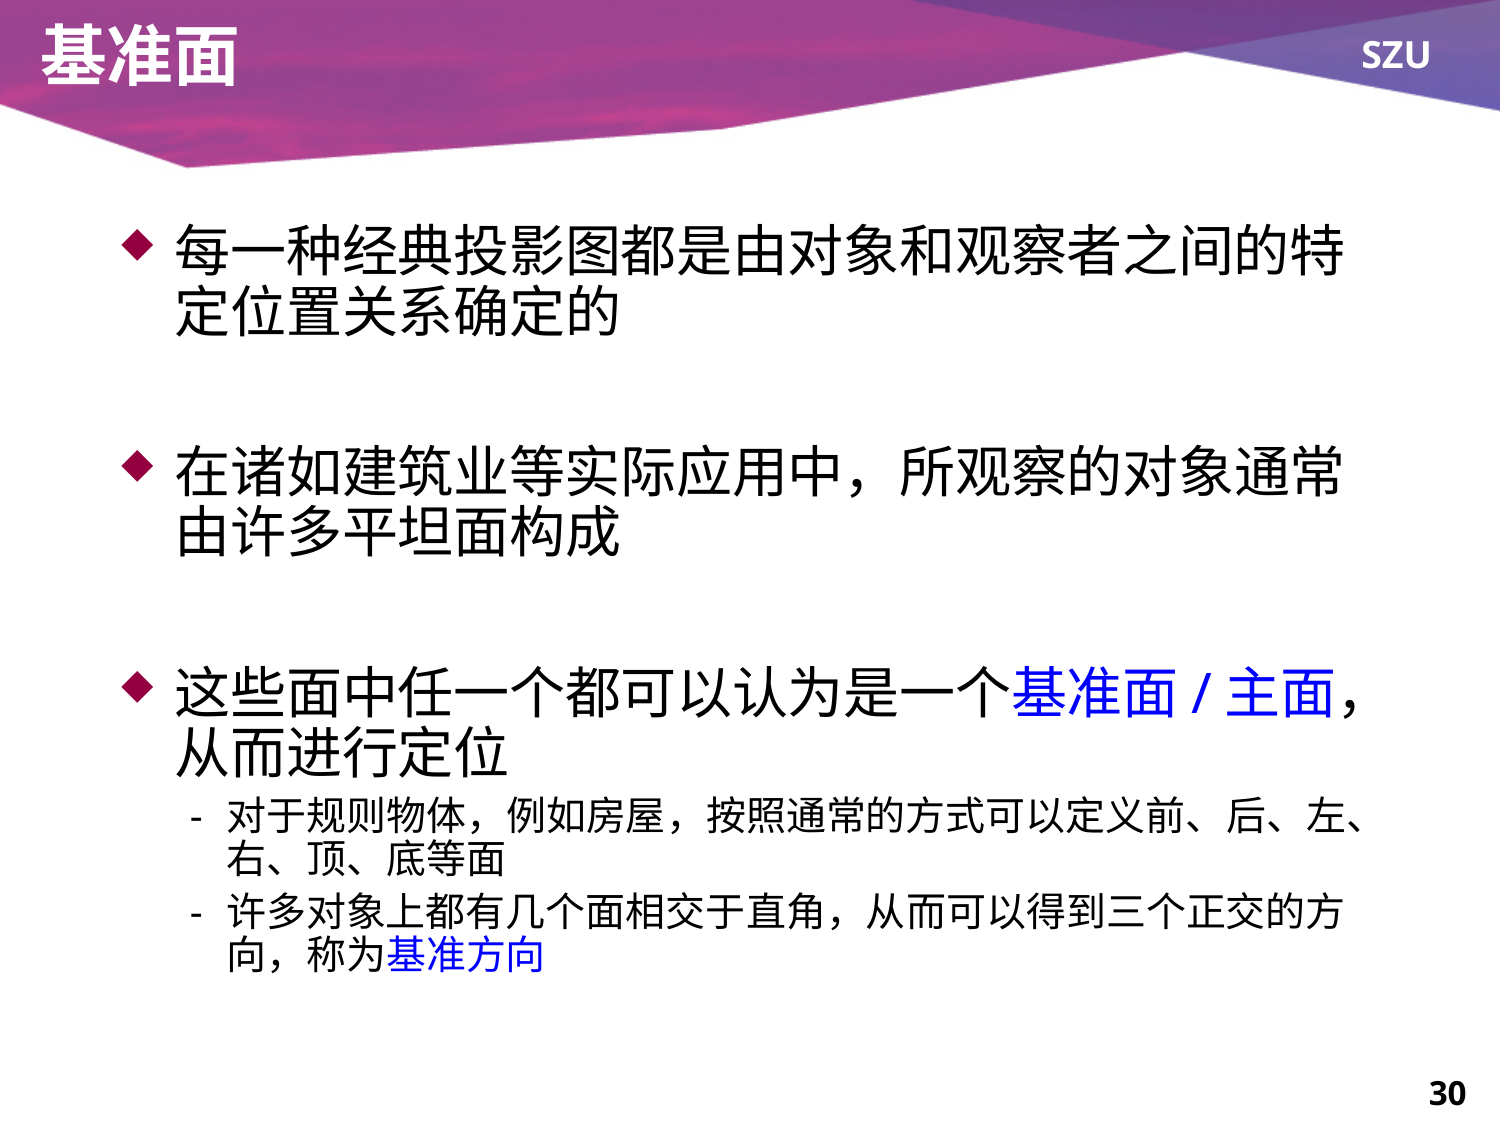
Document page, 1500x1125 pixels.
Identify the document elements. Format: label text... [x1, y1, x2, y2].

slide_number 30 [1384, 1065, 1500, 1125]
list 每一种经典投影图都是由对象和观察者之间的特定位置关系确定的 在诸如建筑业等实际应用中，所观察的对象通常由许多平坦面构成 这些面中任一个都可以认为是一个基准面/主面，从而进行定位 对于规则物体，例如房屋，按照通常的方式可以定义前、后、左、右、顶、底等面 许多对象上都有几个面相交于直角，从而可以得到三个正交的方向，称为基准方向 [103, 216, 1397, 994]
title 基准面 [25, 15, 1320, 104]
picture [0, 0, 1500, 1125]
